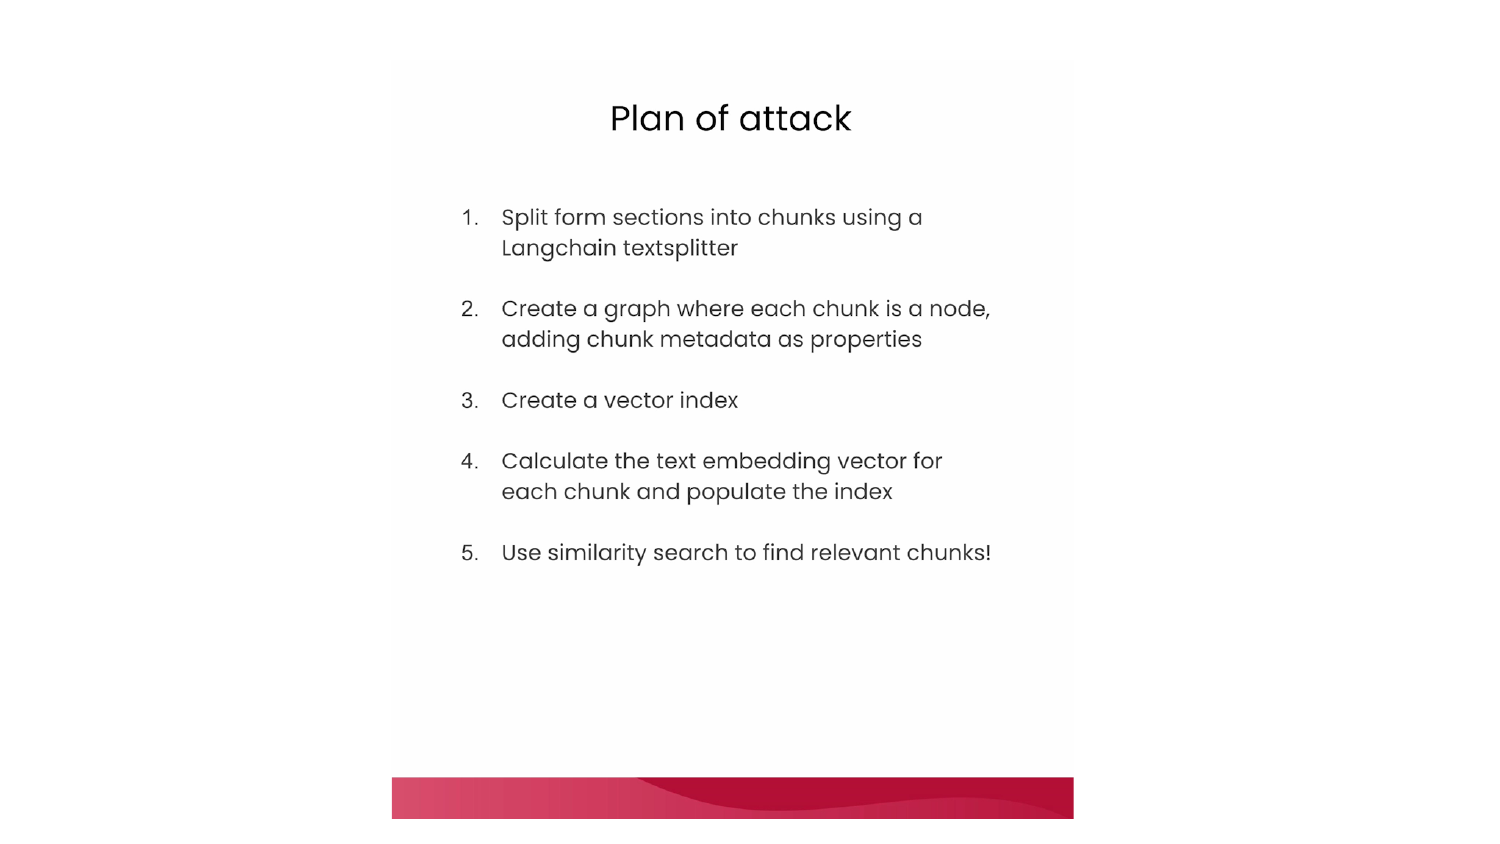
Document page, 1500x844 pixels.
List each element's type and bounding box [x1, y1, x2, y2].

picture [391, 59, 1074, 819]
